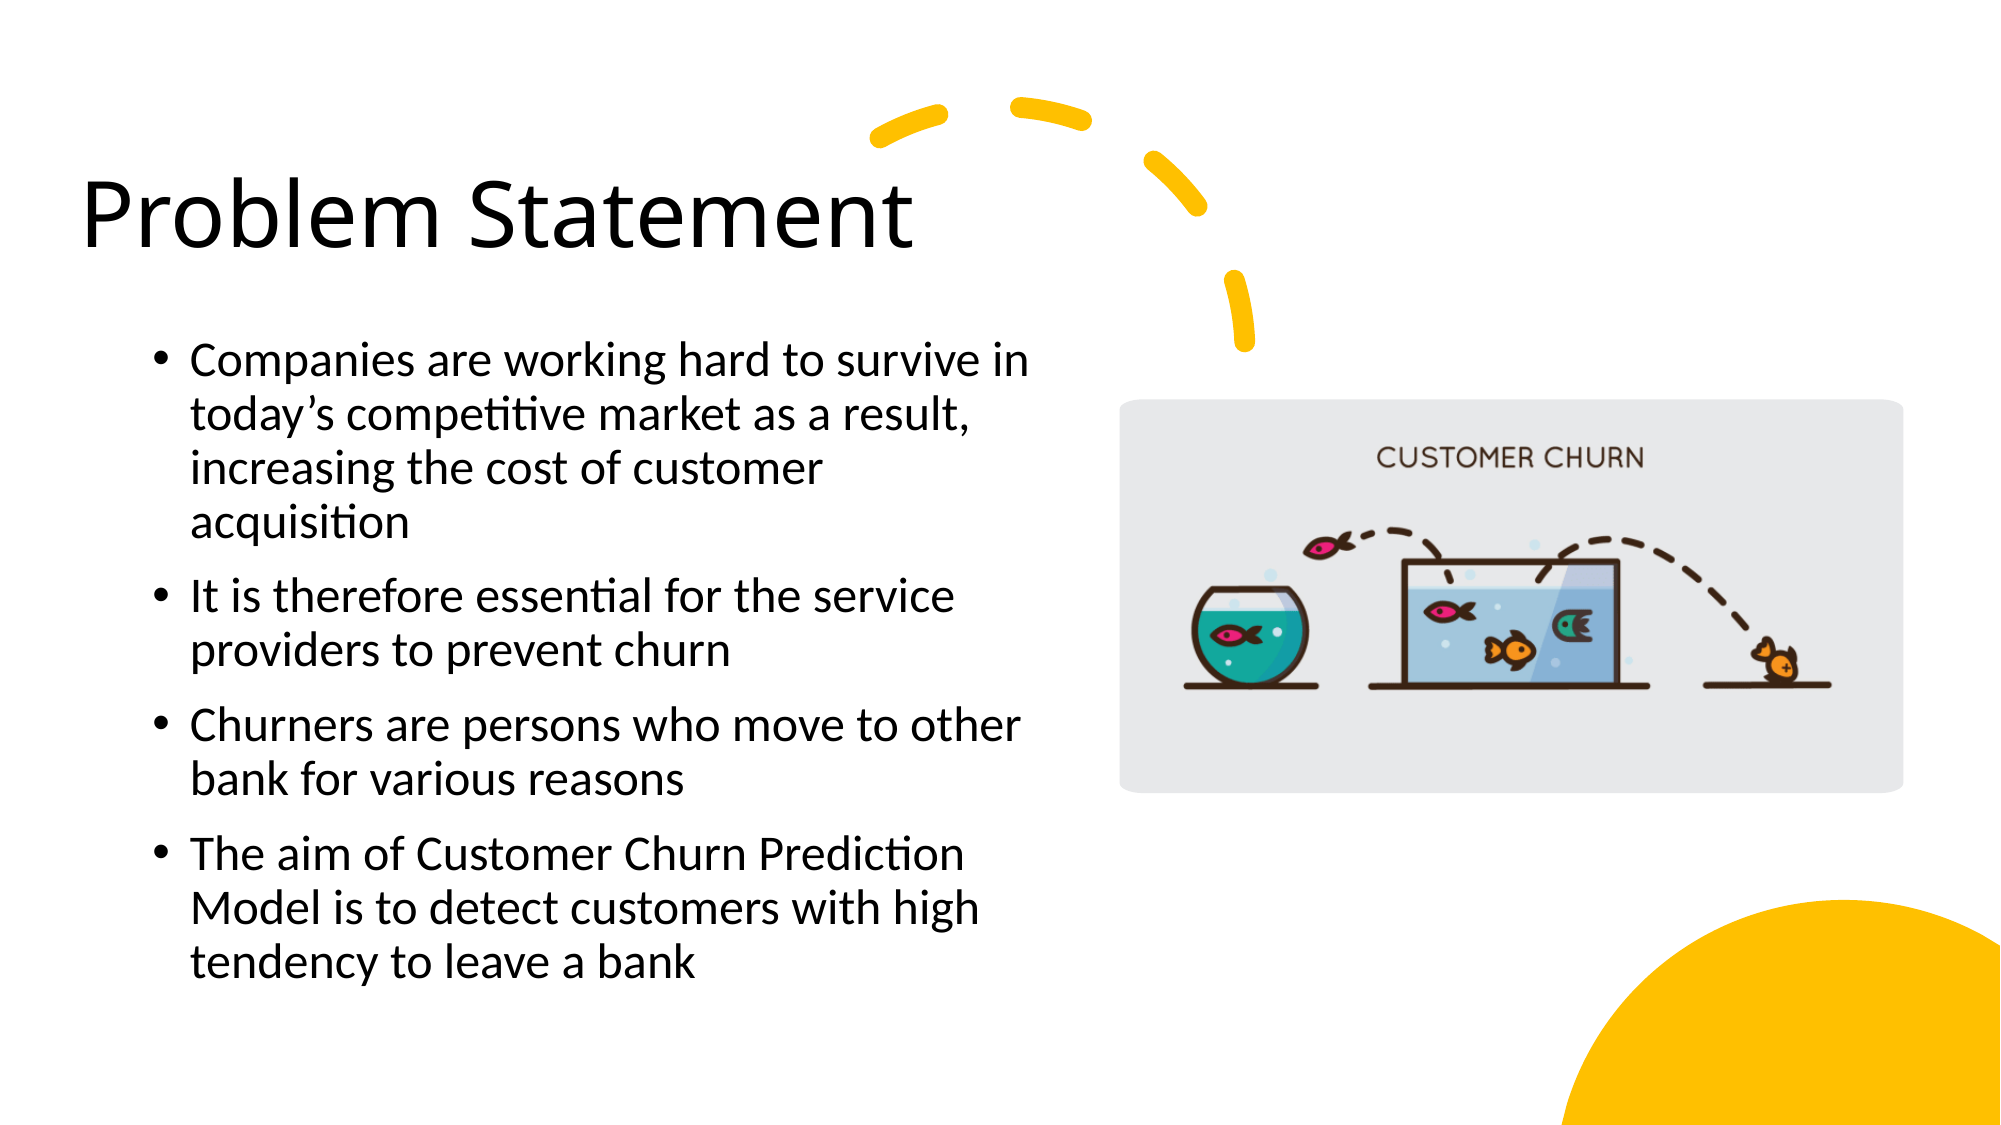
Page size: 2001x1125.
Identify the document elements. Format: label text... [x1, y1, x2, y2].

text_box [950, 106, 1049, 111]
text_box [1560, 898, 2000, 1125]
title Problem Statement [64, 111, 1199, 325]
text_box [1050, 207, 1246, 352]
text_box [0, 0, 2000, 1125]
picture [1119, 399, 1904, 794]
list Companies are working hard to survive in today’s competitive market as a result, increasing the cost of customer acquisition It is therefore essential for the service providers to prevent churn Churners are persons who move to other bank for various reasons The aim of Customer Churn Prediction Model is to detect customers with high tendency to leave a bank [137, 325, 1050, 1037]
